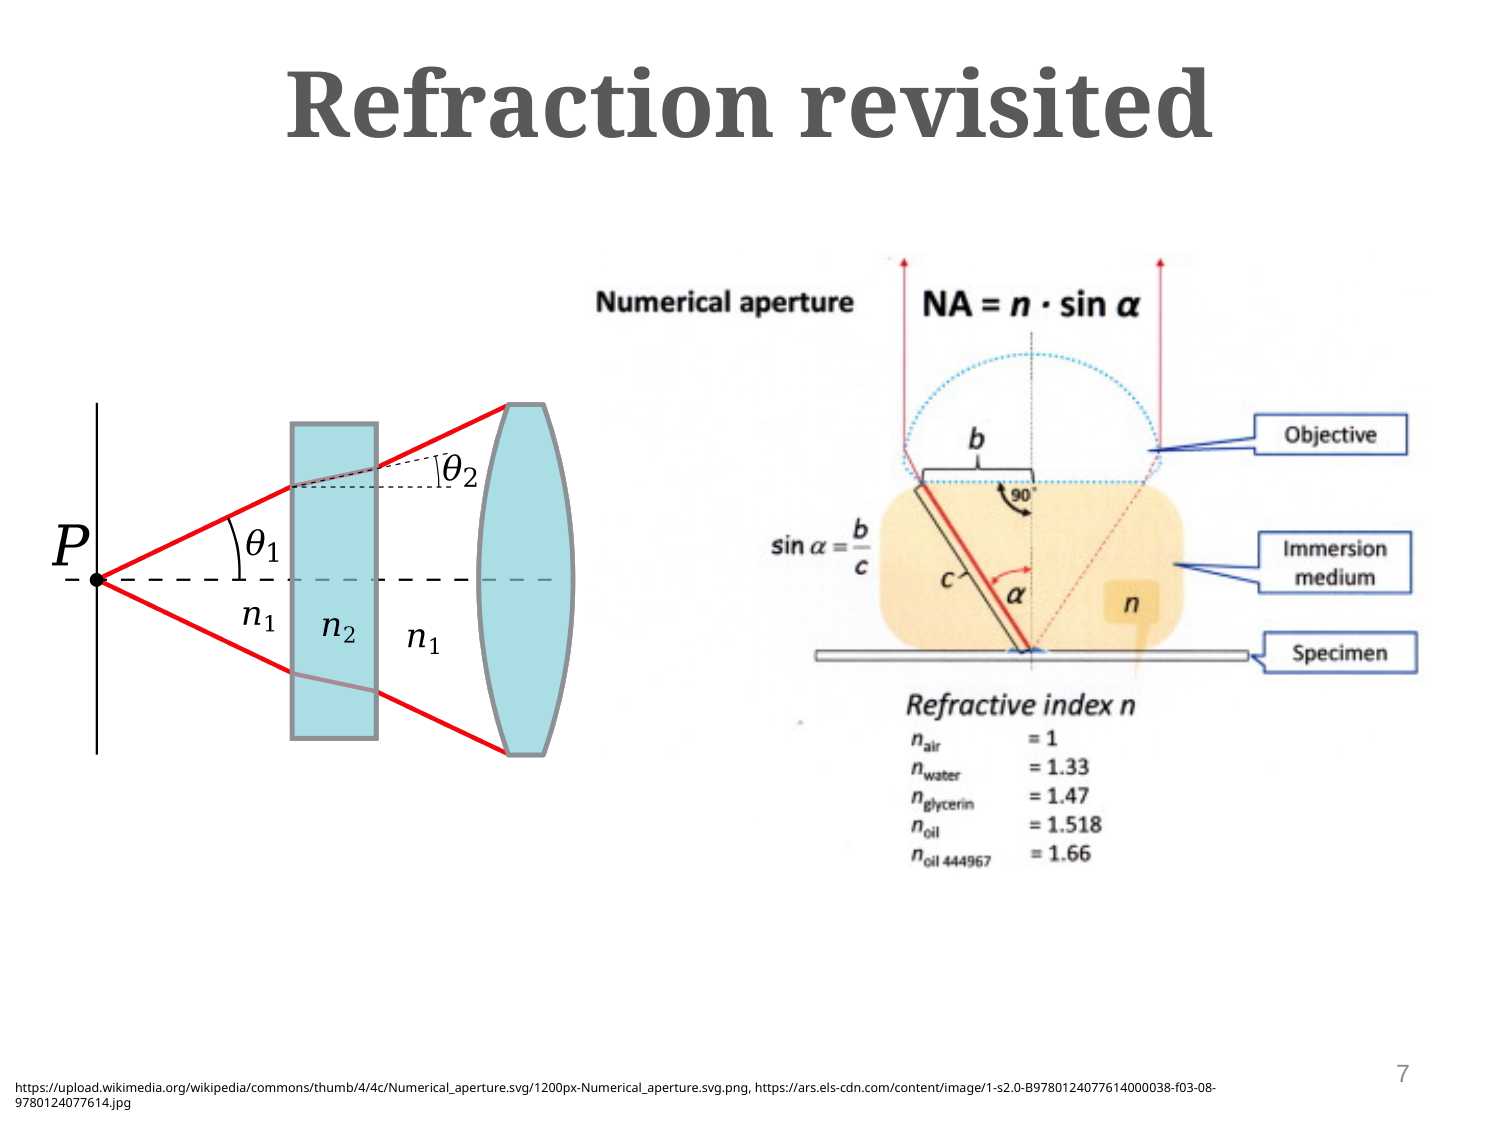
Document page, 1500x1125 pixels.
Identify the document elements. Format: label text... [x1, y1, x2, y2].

picture [591, 251, 1426, 874]
text_box Refraction revisited [0, 6, 1500, 194]
text_box https://upload.wikimedia.org/wikipedia/commons/thumb/4/4c/Numerical_aperture.svg/1200px-Numerical_aperture.svg.png, https://ars.els-cdn.com/content/image/1-s2.0-B9780124077614000038-f03-08-9780124077614.jpg [0, 1072, 1318, 1125]
picture [52, 393, 577, 763]
slide_number 7 [1074, 1042, 1425, 1103]
